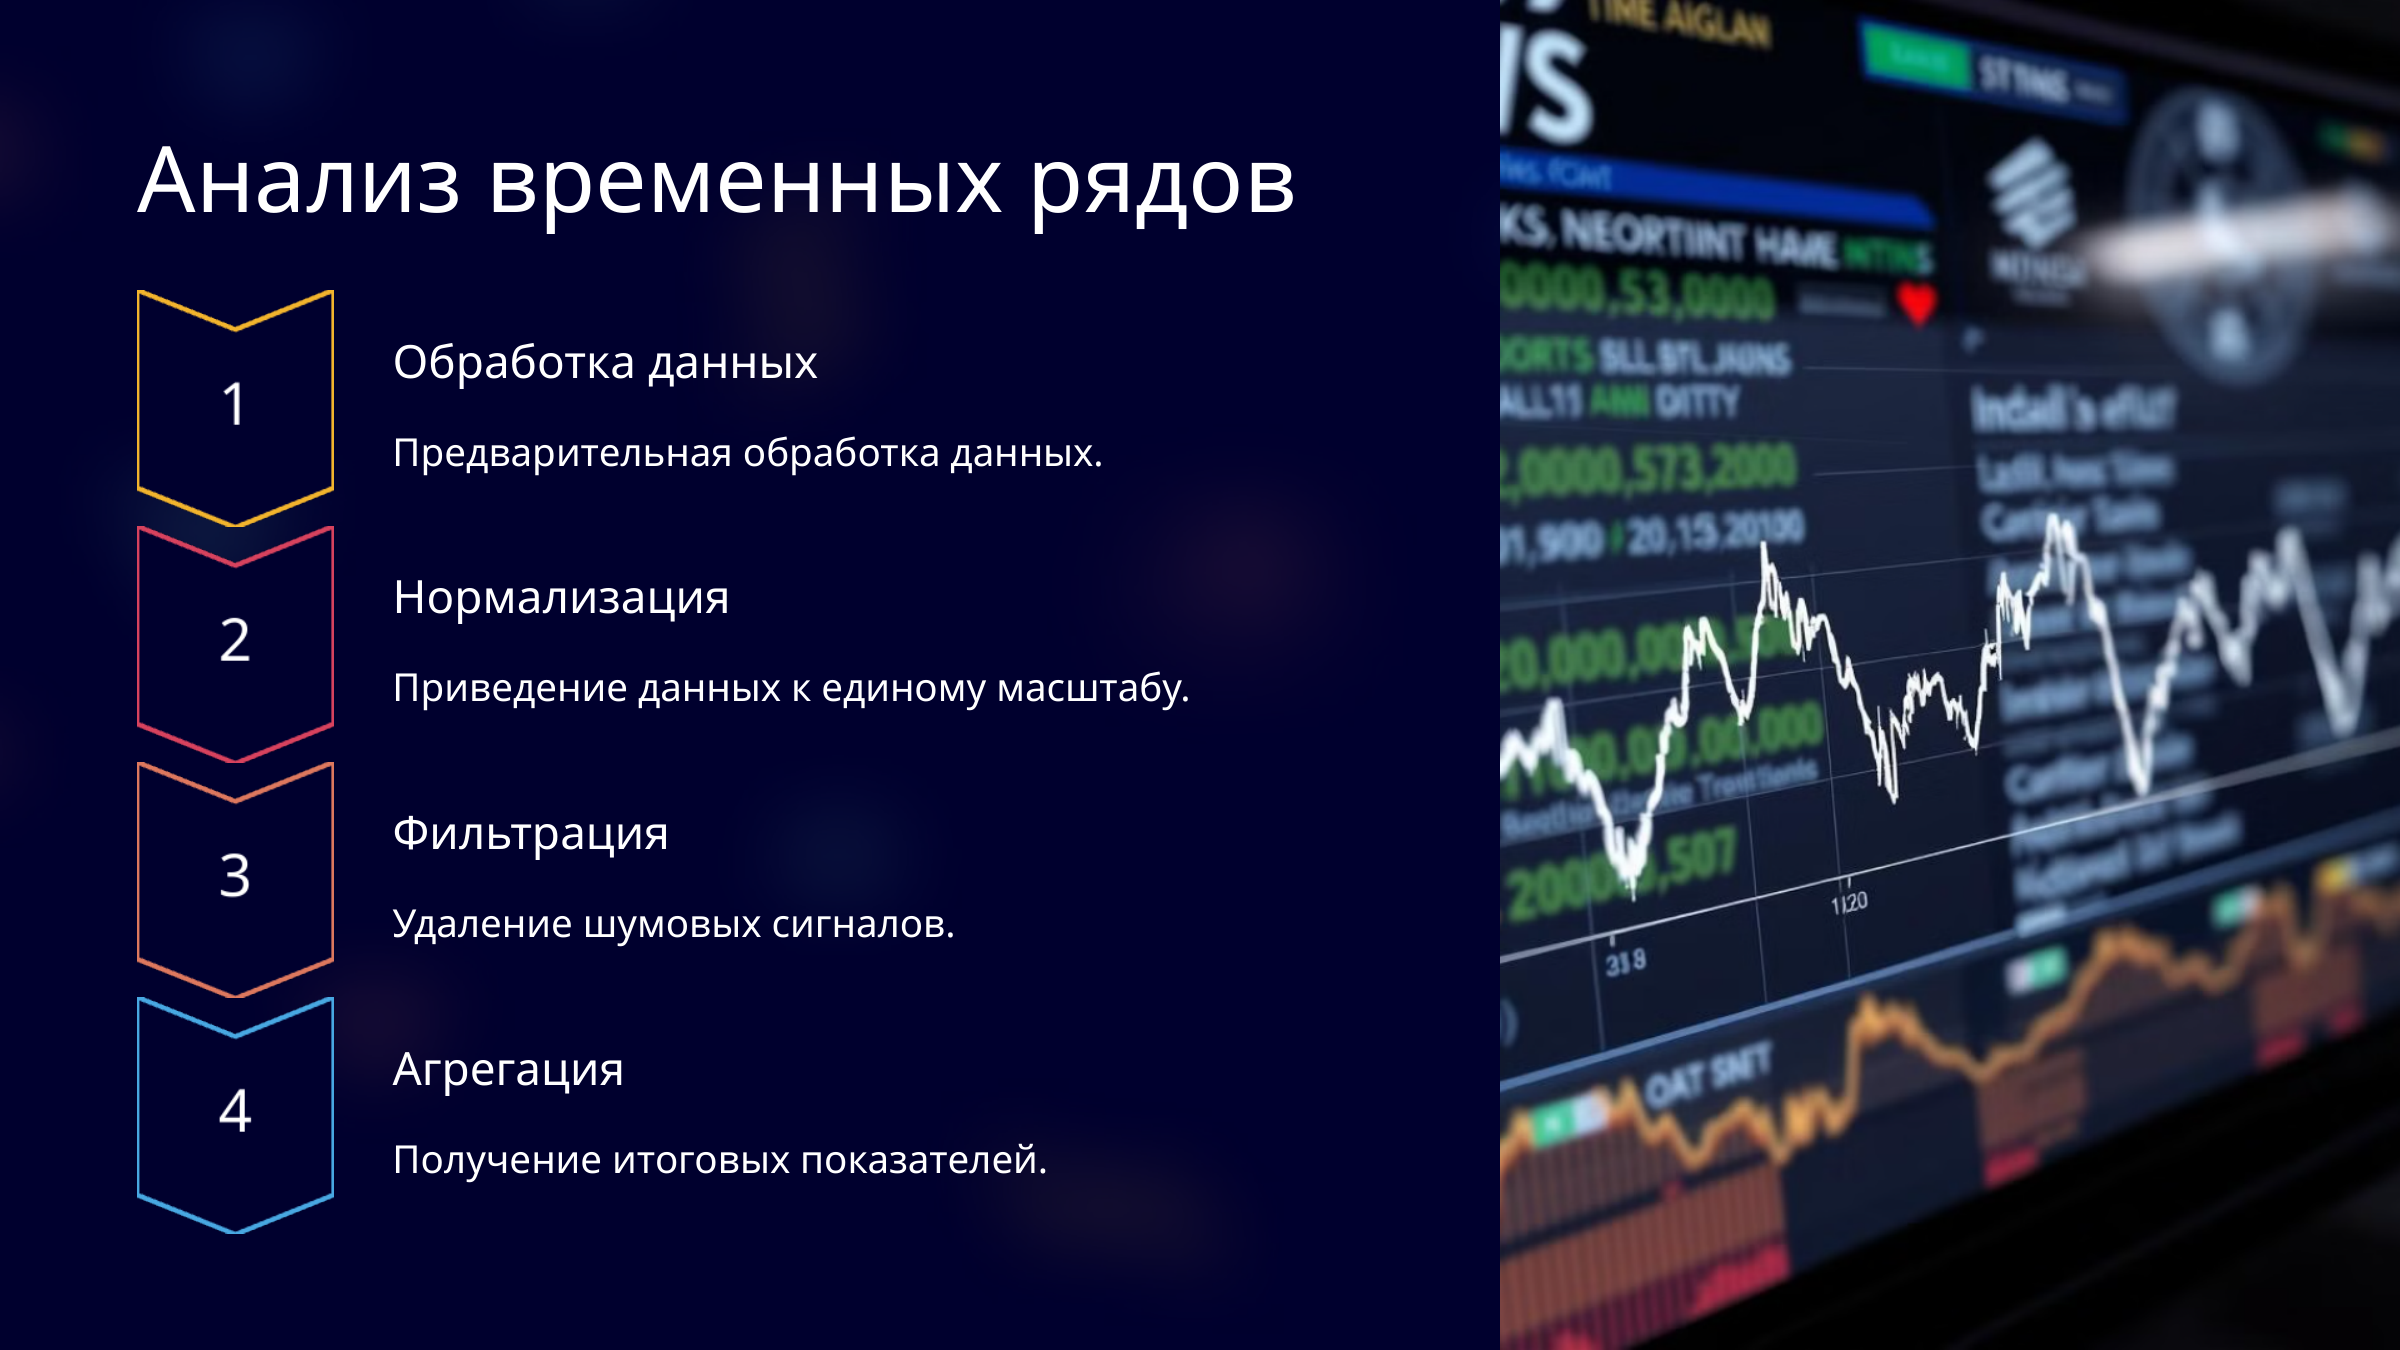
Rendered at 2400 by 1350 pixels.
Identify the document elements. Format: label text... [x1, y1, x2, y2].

text_box Приведение данных к единому масштабу. [392, 647, 1363, 710]
text_box Обработка данных [392, 330, 855, 388]
picture [137, 290, 334, 1234]
picture [1499, 0, 2400, 1350]
text_box Анализ временных рядов [137, 116, 1283, 232]
text_box Агрегация [392, 1037, 855, 1095]
text_box Удаление шумовых сигналов. [392, 882, 1363, 946]
text_box Нормализация [392, 565, 855, 624]
text_box Фильтрация [392, 801, 855, 860]
text_box Получение итоговых показателей. [392, 1118, 1363, 1182]
text_box Предварительная обработка данных. [392, 411, 1363, 475]
